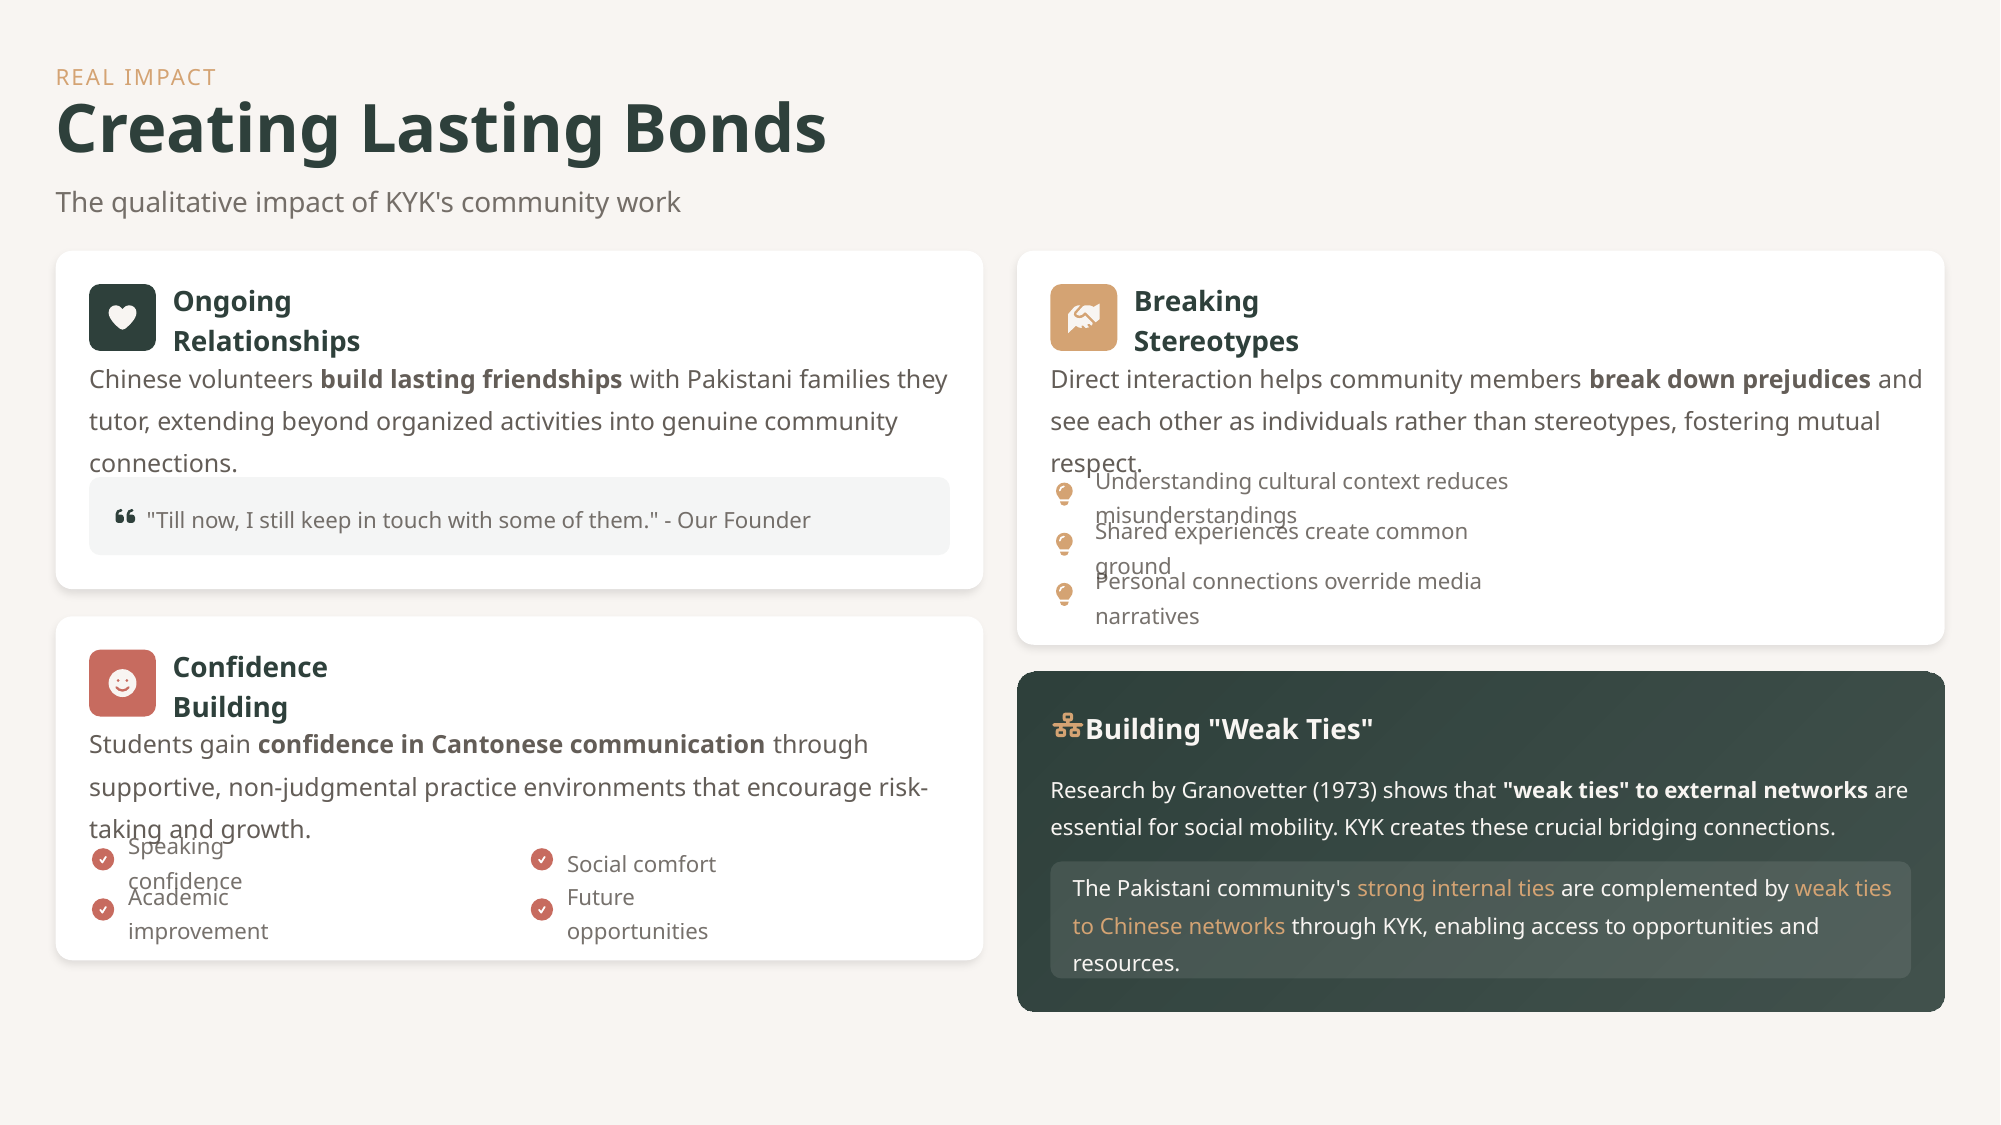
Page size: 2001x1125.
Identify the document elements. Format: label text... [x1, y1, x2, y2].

text_box "Till now, I still keep in touch with some of them." - Our Founder [146, 499, 939, 533]
text_box Academic improvement [128, 892, 372, 927]
text_box [55, 250, 984, 590]
text_box [115, 508, 124, 523]
text_box [1056, 532, 1073, 550]
text_box [126, 508, 136, 523]
text_box The qualitative impact of KYK's community work [55, 178, 1959, 218]
text_box [1017, 250, 1945, 645]
text_box [1050, 284, 1118, 351]
text_box [1056, 482, 1073, 500]
text_box [1060, 601, 1069, 606]
text_box Breaking Stereotypes [1133, 297, 1402, 337]
text_box [108, 305, 137, 330]
text_box Ongoing Relationships [172, 297, 464, 337]
text_box [530, 848, 554, 871]
text_box Future opportunities [566, 892, 773, 927]
text_box Personal connections override media narratives [1094, 577, 1563, 611]
text_box [89, 284, 156, 351]
text_box [91, 898, 115, 921]
text_box [1068, 303, 1100, 334]
text_box Students gain confidence in Cantonese communication through supportive, non-judgmental practice environments that encourage risk-taking and growth. [89, 738, 963, 821]
text_box [530, 898, 554, 921]
text_box [108, 669, 137, 698]
text_box [91, 848, 115, 871]
text_box The Pakistani community's strong internal ties are complemented by weak ties to Chinese networks through KYK, enabling access to opportunities and resources. [1072, 883, 1900, 956]
text_box [89, 649, 156, 717]
text_box Research by Granovetter (1973) shows that "weak ties" to external networks are essential for social mobility. KYK creates these crucial bridging connections. [1050, 766, 1923, 839]
text_box [1017, 671, 1945, 1012]
text_box [1056, 582, 1073, 600]
text_box [1052, 712, 1084, 738]
text_box Confidence Building [172, 663, 436, 703]
text_box Chinese volunteers build lasting friendships with Pakistani families they tutor, extending beyond organized activities into genuine community connections. [89, 373, 963, 456]
text_box Building "Weak Ties" [1085, 705, 1926, 745]
text_box [1060, 551, 1069, 556]
text_box Speaking confidence [128, 842, 339, 876]
text_box Creating Lasting Bonds [55, 100, 1978, 168]
text_box [1060, 501, 1069, 506]
text_box [89, 477, 950, 556]
text_box Direct interaction helps community members break down prejudices and see each other as individuals rather than stereotypes, fostering mutual respect. [1050, 373, 1924, 456]
text_box Social comfort [566, 842, 718, 876]
text_box Understanding cultural context reduces misunderstandings [1095, 476, 1673, 511]
text_box [1050, 861, 1912, 979]
text_box REAL IMPACT [55, 55, 1956, 89]
text_box [55, 616, 984, 961]
text_box Shared experiences create common ground [1095, 527, 1529, 561]
